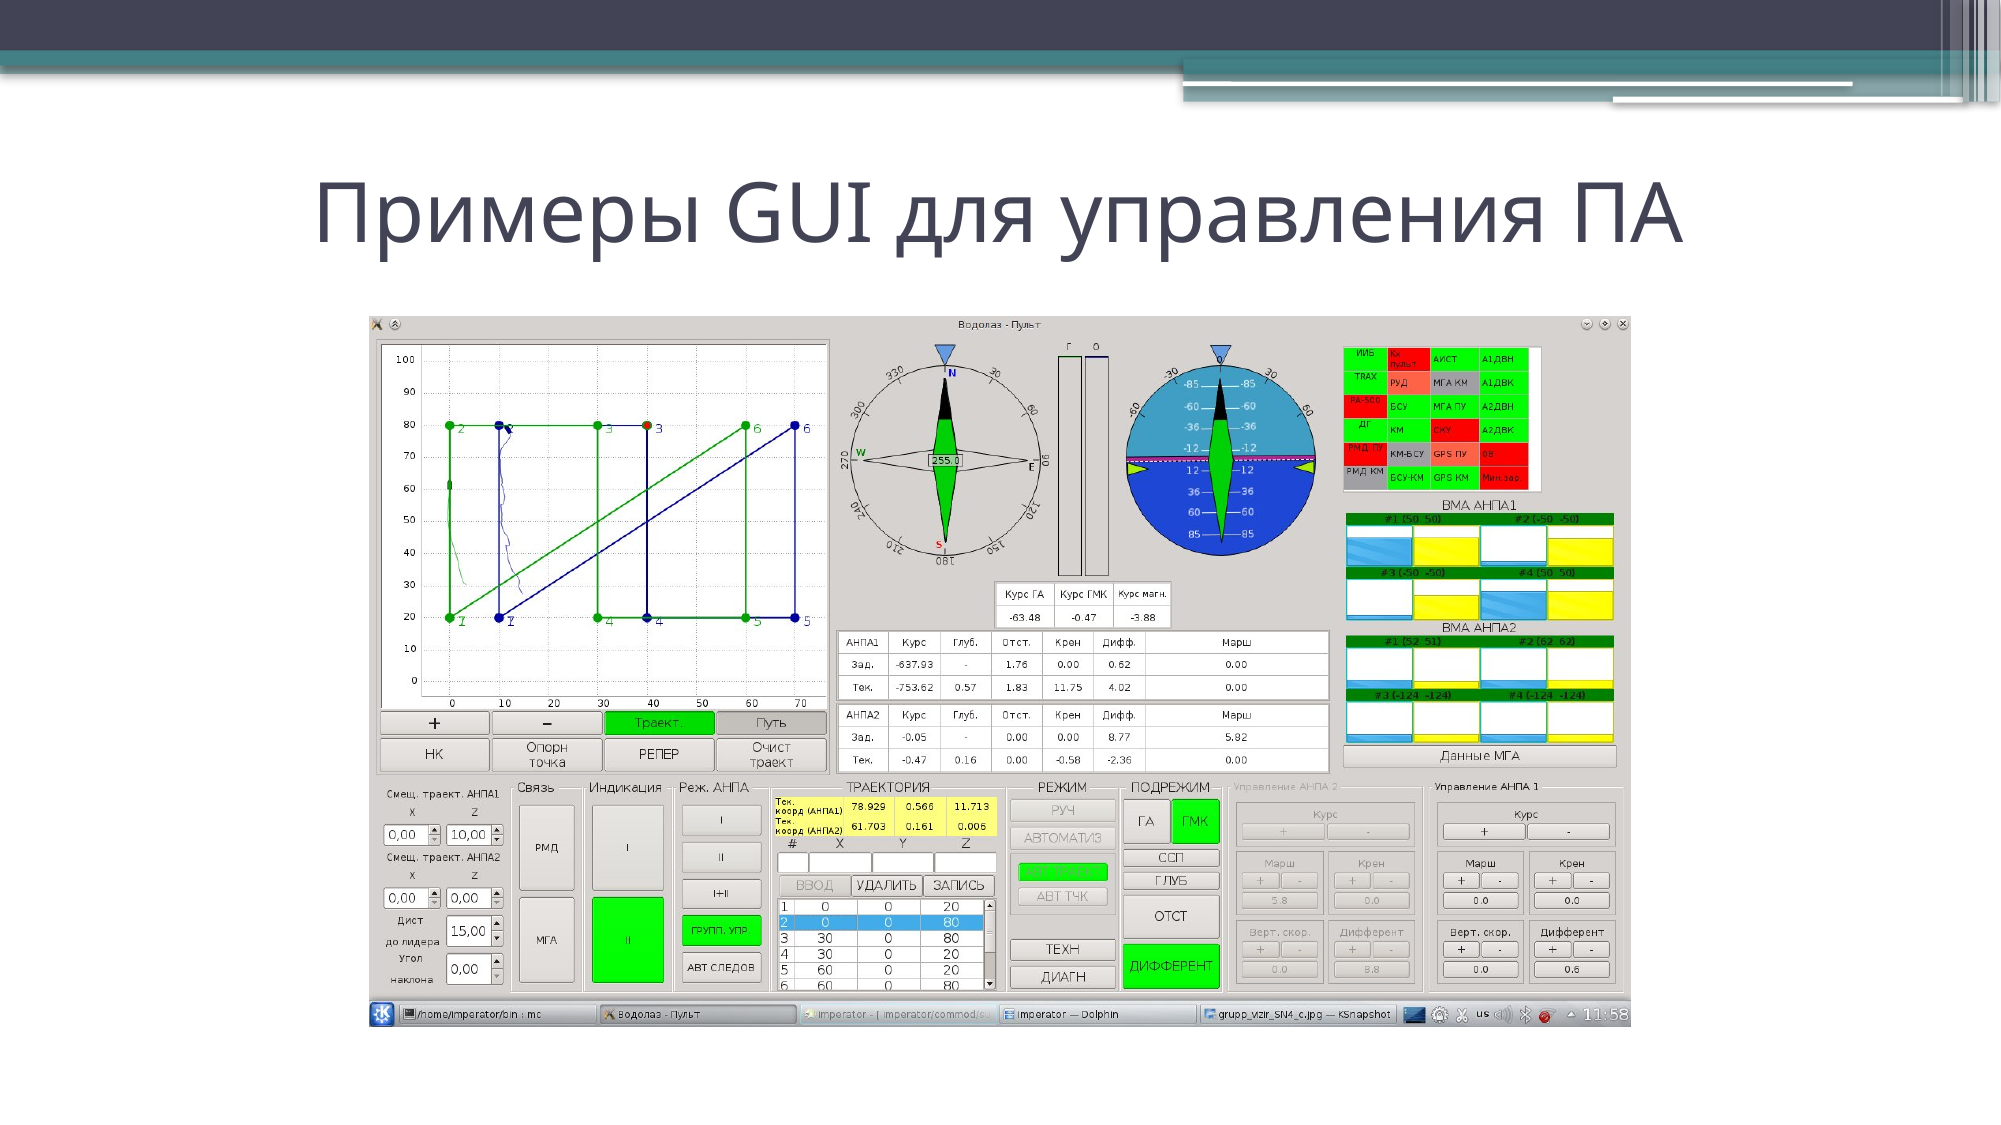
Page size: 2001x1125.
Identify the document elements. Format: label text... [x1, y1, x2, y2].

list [369, 316, 1631, 1027]
title Примеры GUI для управления ПА [98, 122, 1899, 298]
